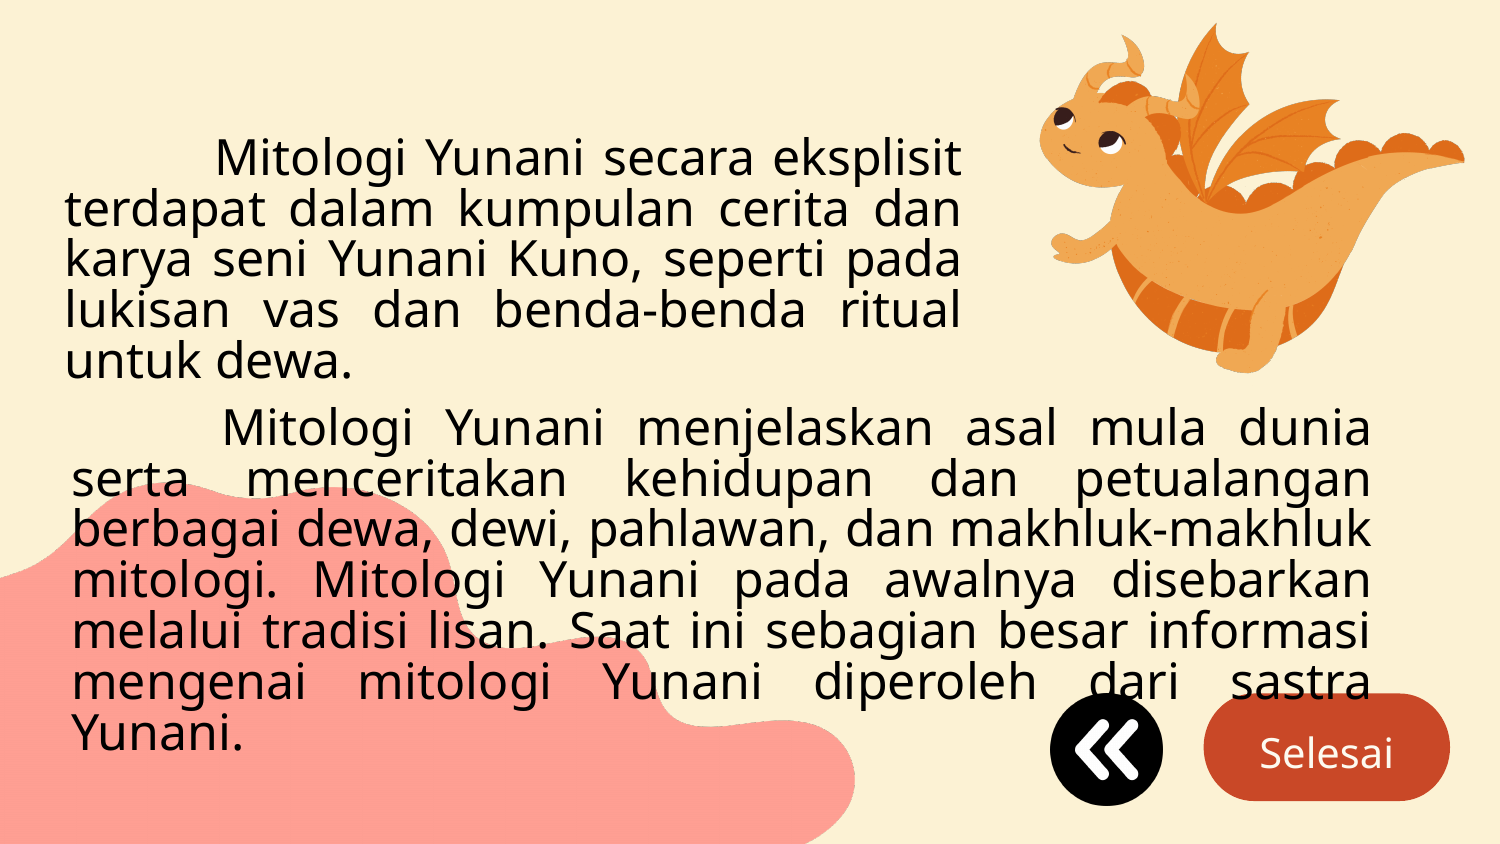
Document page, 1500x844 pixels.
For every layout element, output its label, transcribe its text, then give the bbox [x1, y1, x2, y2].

text_box Mitologi Yunani menjelaskan asal mula dunia serta menceritakan kehidupan dan petualangan berbagai dewa, dewi, pahlawan, dan makhluk-makhluk mitologi. Mitologi Yunani pada awalnya disebarkan melalui tradisi lisan. Saat ini sebagian besar informasi mengenai mitologi Yunani diperoleh dari sastra Yunani. [56, 396, 1388, 768]
picture [1009, 0, 1479, 410]
picture [1049, 693, 1163, 807]
text_box Mitologi Yunani secara eksplisit terdapat dalam kumpulan cerita dan karya seni Yunani Kuno, seperti pada lukisan vas dan benda-benda ritual untuk dewa. [64, 134, 964, 389]
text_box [1203, 668, 1498, 844]
picture [0, 480, 863, 844]
